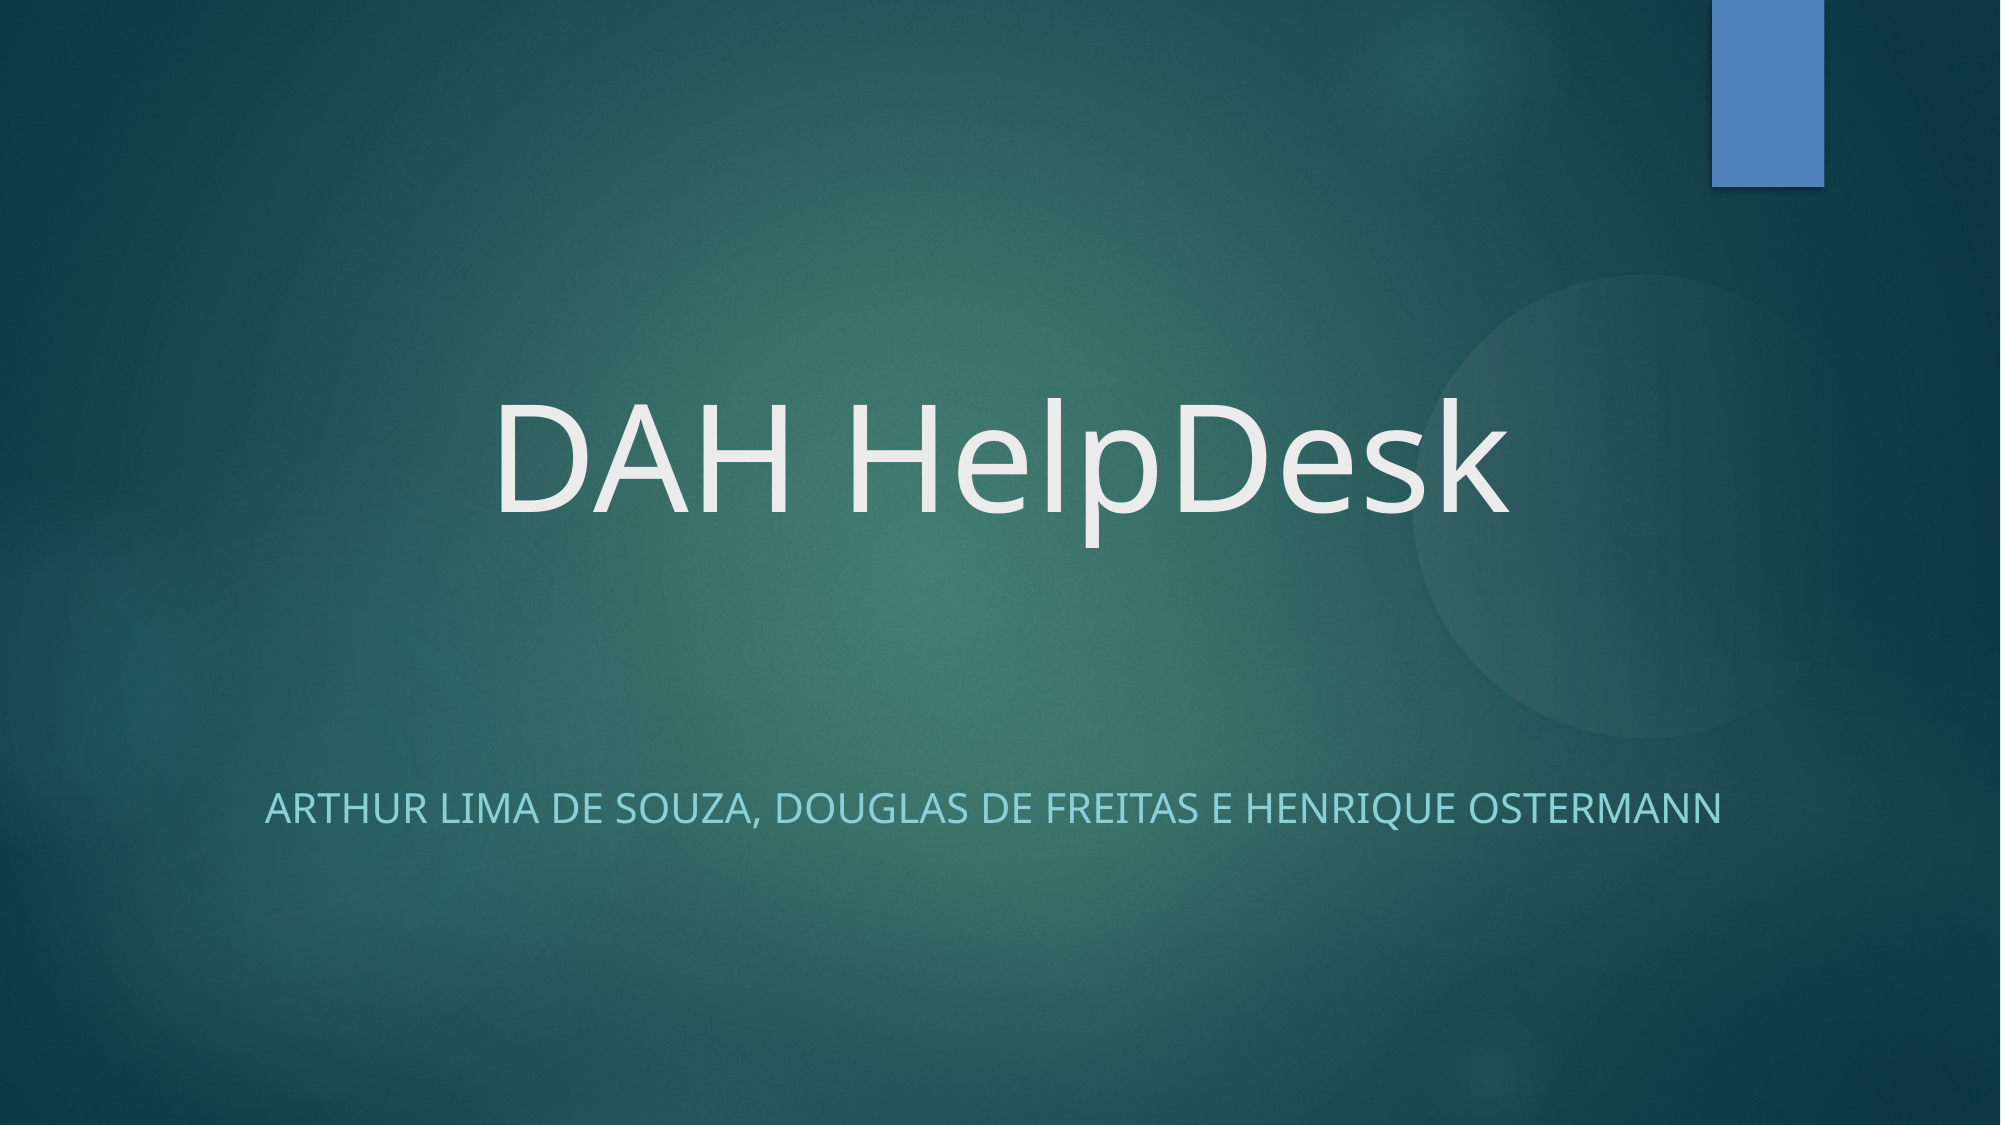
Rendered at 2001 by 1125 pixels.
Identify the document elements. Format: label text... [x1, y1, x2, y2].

text_box Arthur Lima de Souza, Douglas de Freitas e Henrique Ostermann [249, 774, 1750, 1046]
text_box DAH HelpDesk [249, 337, 1750, 551]
picture [0, 0, 2001, 1125]
